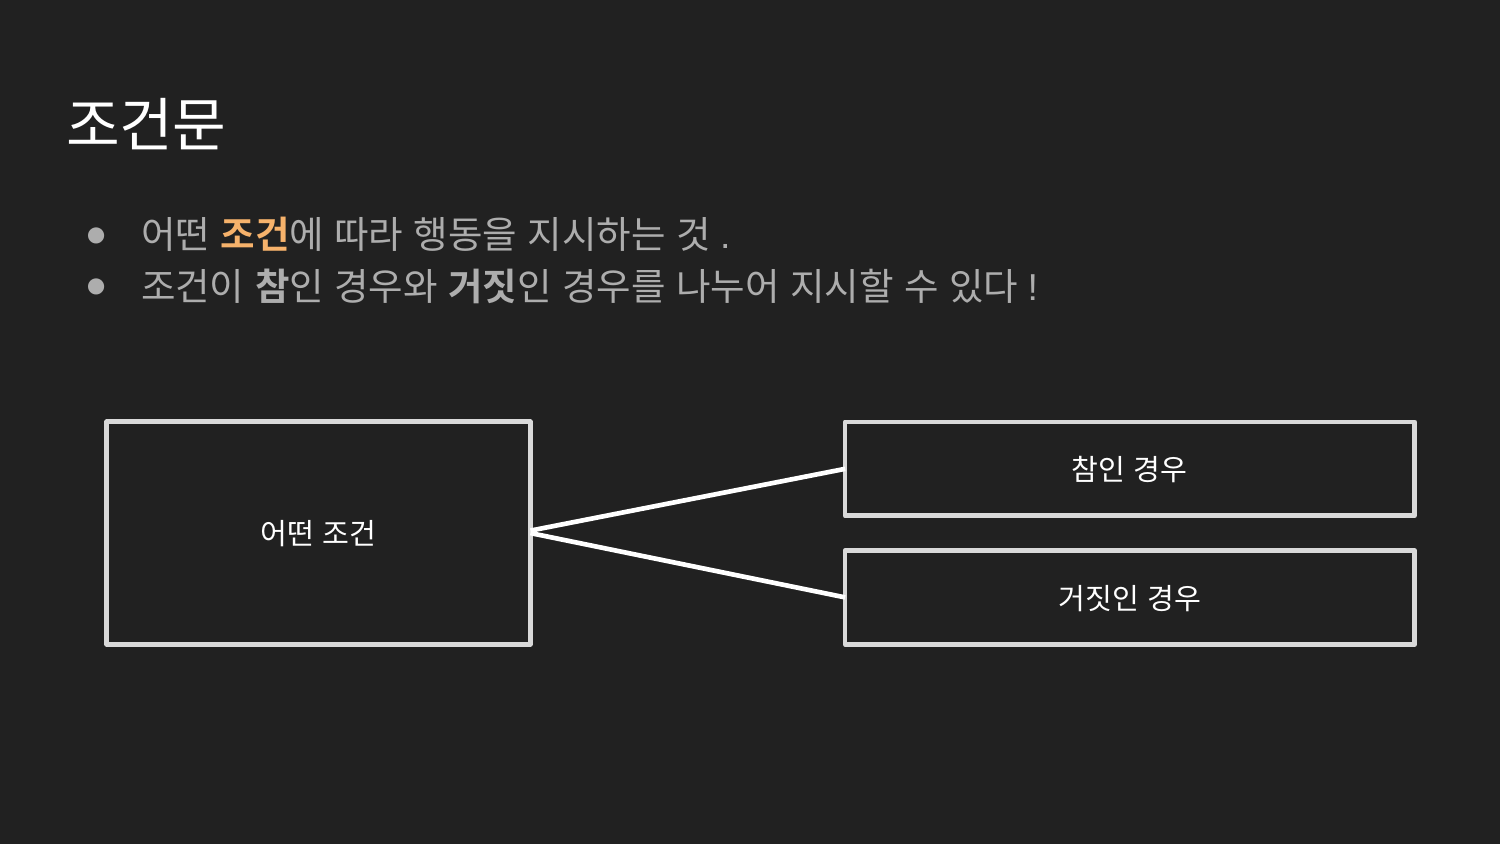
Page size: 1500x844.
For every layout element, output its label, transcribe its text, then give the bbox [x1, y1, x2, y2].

title 조건문 [51, 72, 1449, 167]
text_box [530, 532, 846, 598]
text_box 어떤 조건 [106, 421, 531, 645]
text_box 거짓인 경우 [845, 550, 1415, 645]
text_box 참인 경우 [845, 421, 1415, 516]
list 어떤 조건에 따라 행동을 지시하는 것. 조건이 참인 경우와 거짓인 경우를 나누어 지시할 수 있다! [51, 189, 1449, 750]
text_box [530, 468, 846, 531]
